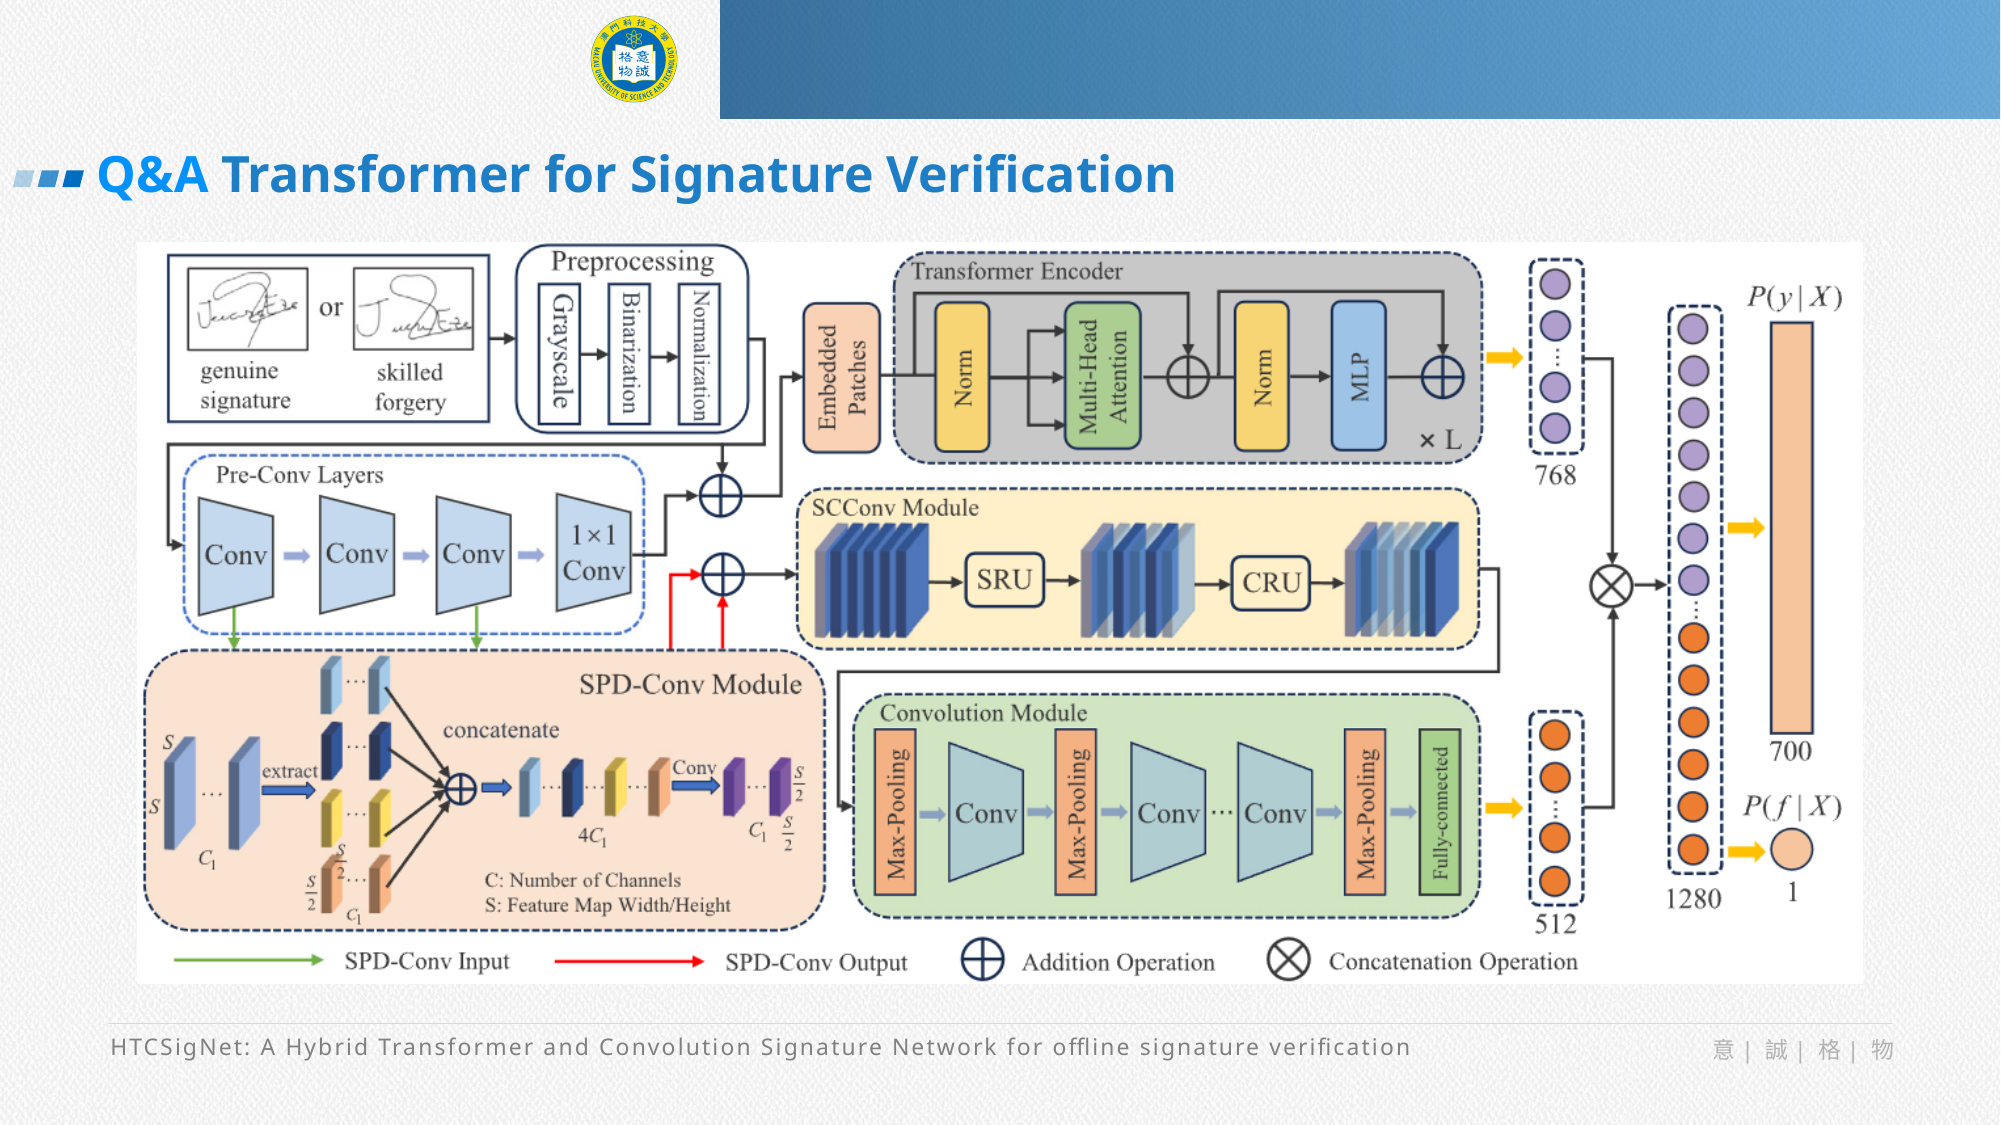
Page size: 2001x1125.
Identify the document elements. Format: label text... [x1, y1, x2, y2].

table_cell BHSig-B 80/20 [0, 0, 2001, 1125]
picture [137, 242, 1863, 984]
list HTCSigNet: A Hybrid Transformer and Convolution Signature Network for offline signature verification [95, 1028, 1603, 1091]
text_box Q&A Transformer for Signature Verification [82, 135, 1229, 211]
picture [590, 15, 678, 103]
